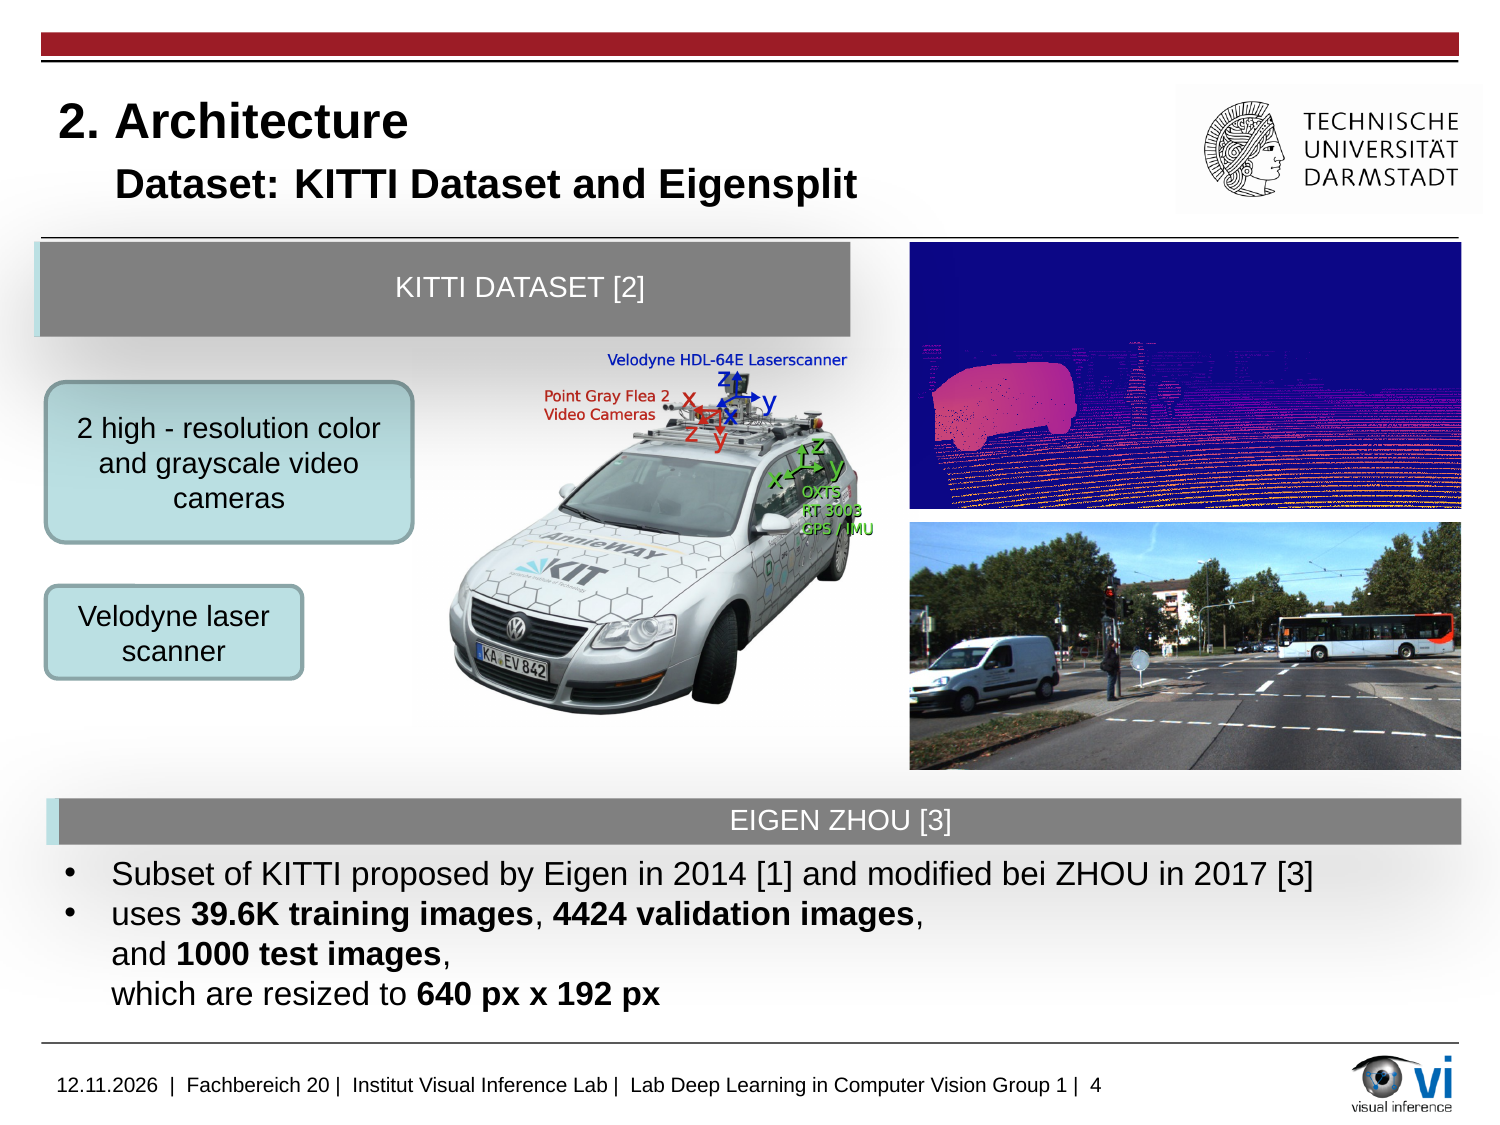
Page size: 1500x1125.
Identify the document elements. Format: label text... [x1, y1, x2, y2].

title 2. Architecture Dataset: KITTI Dataset and Eigensplit [58, 79, 1149, 218]
picture [909, 241, 1462, 510]
picture [1175, 84, 1483, 214]
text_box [33, 241, 851, 337]
table_cell 0,443 [45, 379, 410, 538]
text_box Subset of KITTI proposed by Eigen in 2014 [1] and modified bei ZHOU in 2017 [3] uses 39.6K training images, 4424 validation images, and 1000 test images, which are resized to 640 px x 192 px [49, 844, 1500, 1099]
picture [909, 522, 1462, 770]
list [412, 348, 920, 727]
table_cell RGB+Superpixel [49, 844, 1466, 917]
text_box Velodyne laser scanner [43, 583, 305, 681]
picture [1351, 1099, 1500, 1112]
text_box 2 high - resolution color and grayscale video cameras [43, 434, 407, 545]
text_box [46, 798, 1462, 846]
